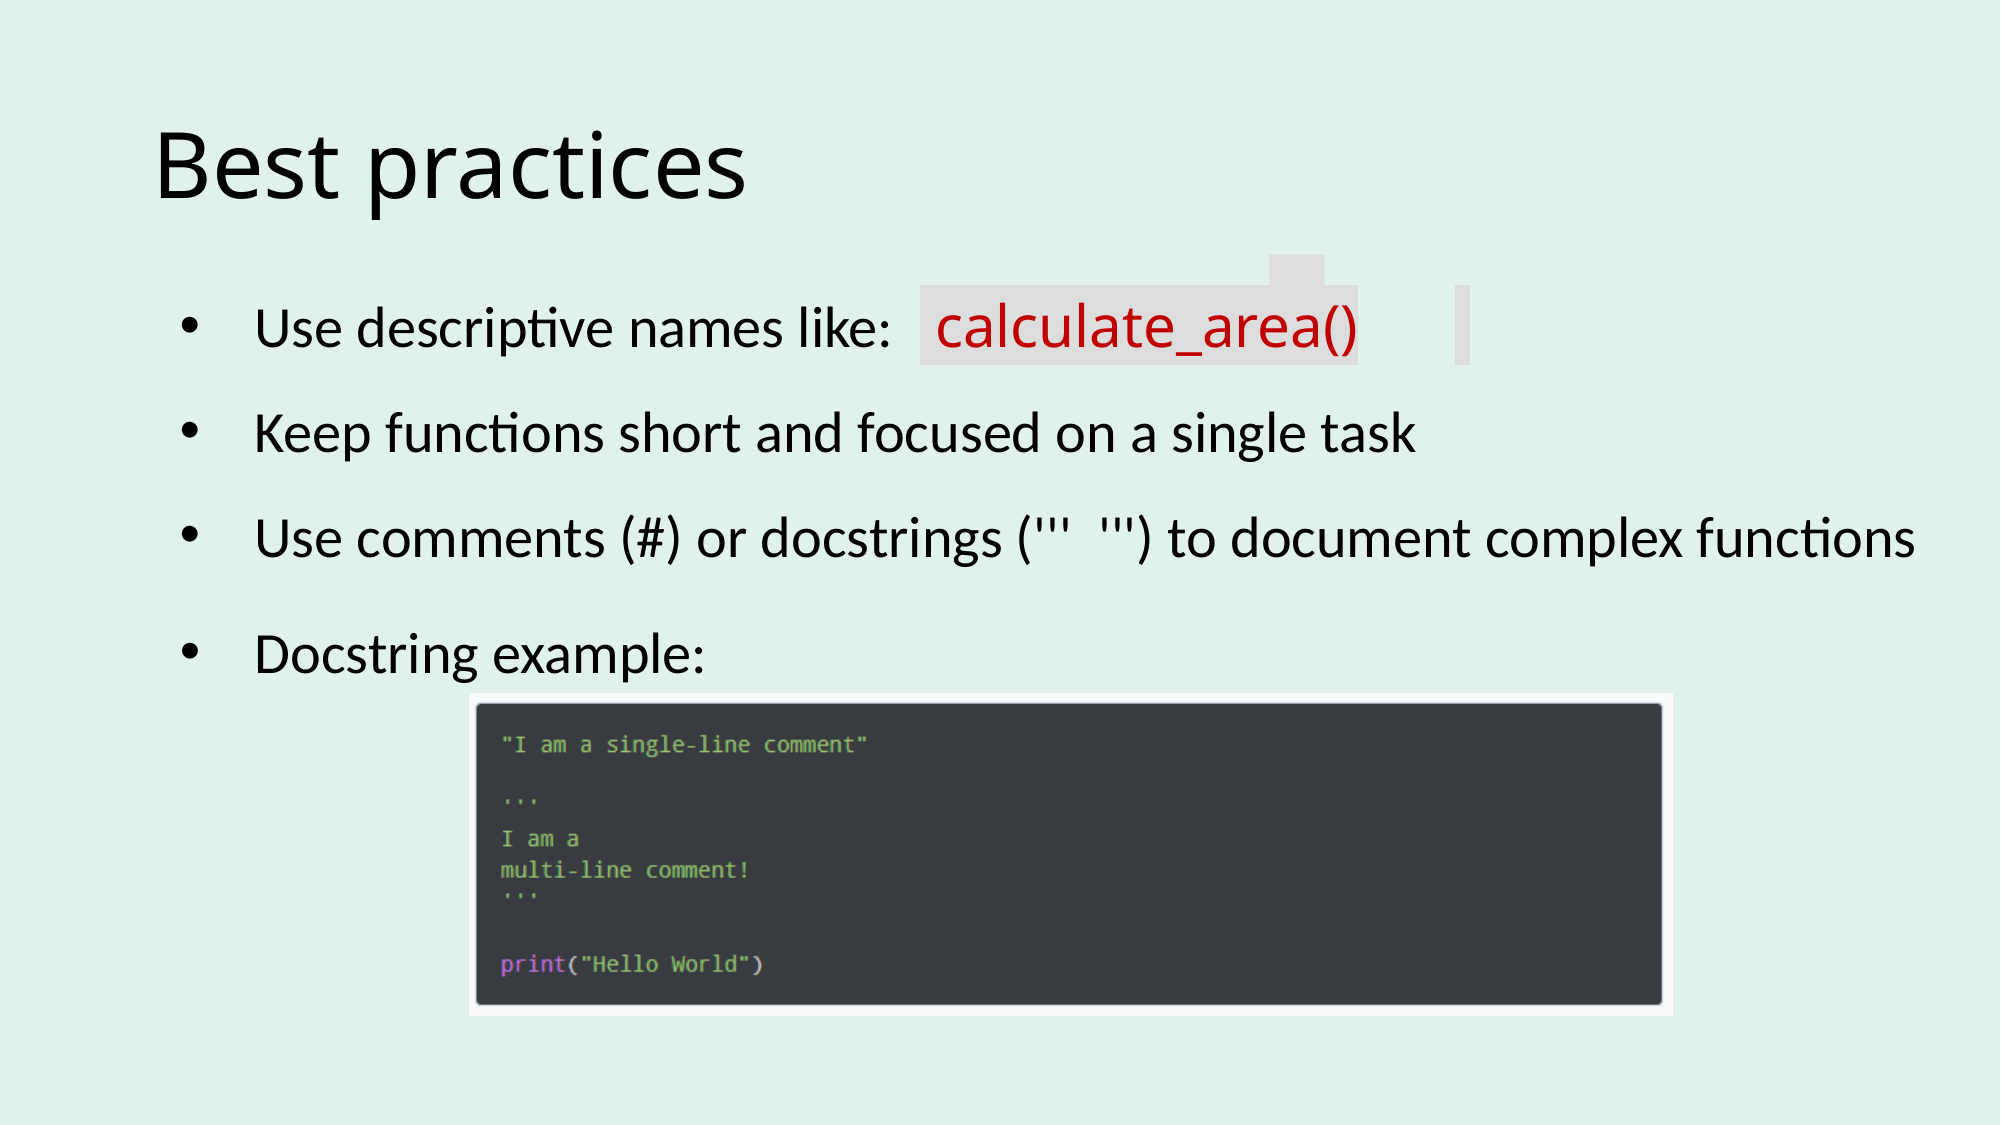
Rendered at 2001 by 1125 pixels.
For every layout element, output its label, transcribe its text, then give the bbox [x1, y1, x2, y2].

picture [468, 693, 1673, 1016]
title Best practices [137, 59, 1959, 246]
text_box Use descriptive names like: calculate_area() Keep functions short and focused on a single task Use comments (#) or docstrings (''' ''') to document complex functions [126, 246, 1959, 857]
text_box Docstring example: [165, 607, 915, 693]
